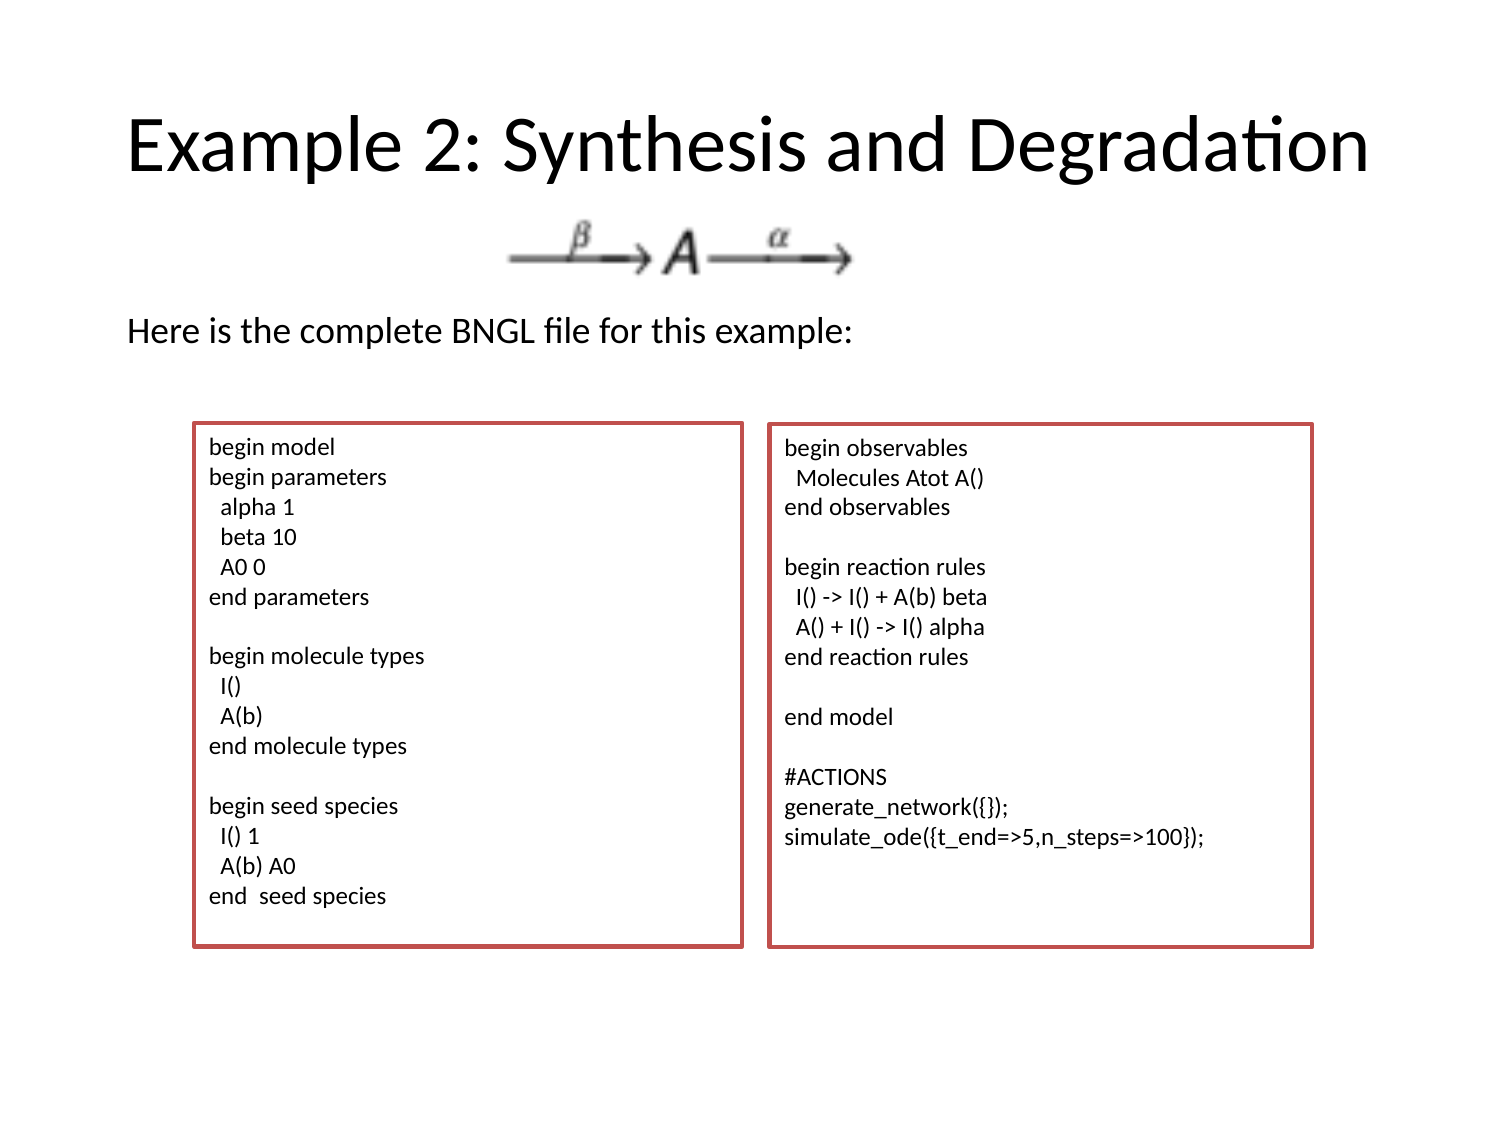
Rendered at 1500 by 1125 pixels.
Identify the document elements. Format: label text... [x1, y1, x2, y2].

text_box Here is the complete BNGL file for this example: [112, 298, 1431, 359]
text_box begin observables Molecules Atot A() end observables begin reaction rules I() -> I() + A(b) beta A() + I() -> I() alpha end reaction rules end model #ACTIONS generate_network({}); simulate_ode({t_end=>5,n_steps=>100}); [767, 422, 1314, 949]
title Example 2: Synthesis and Degradation [75, 45, 1425, 233]
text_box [501, 210, 860, 285]
text_box begin model begin parameters alpha 1 beta 10 A0 0 end parameters begin molecule types I() A(b) end molecule types begin seed species I() 1 A(b) A0 end seed species [192, 421, 744, 949]
